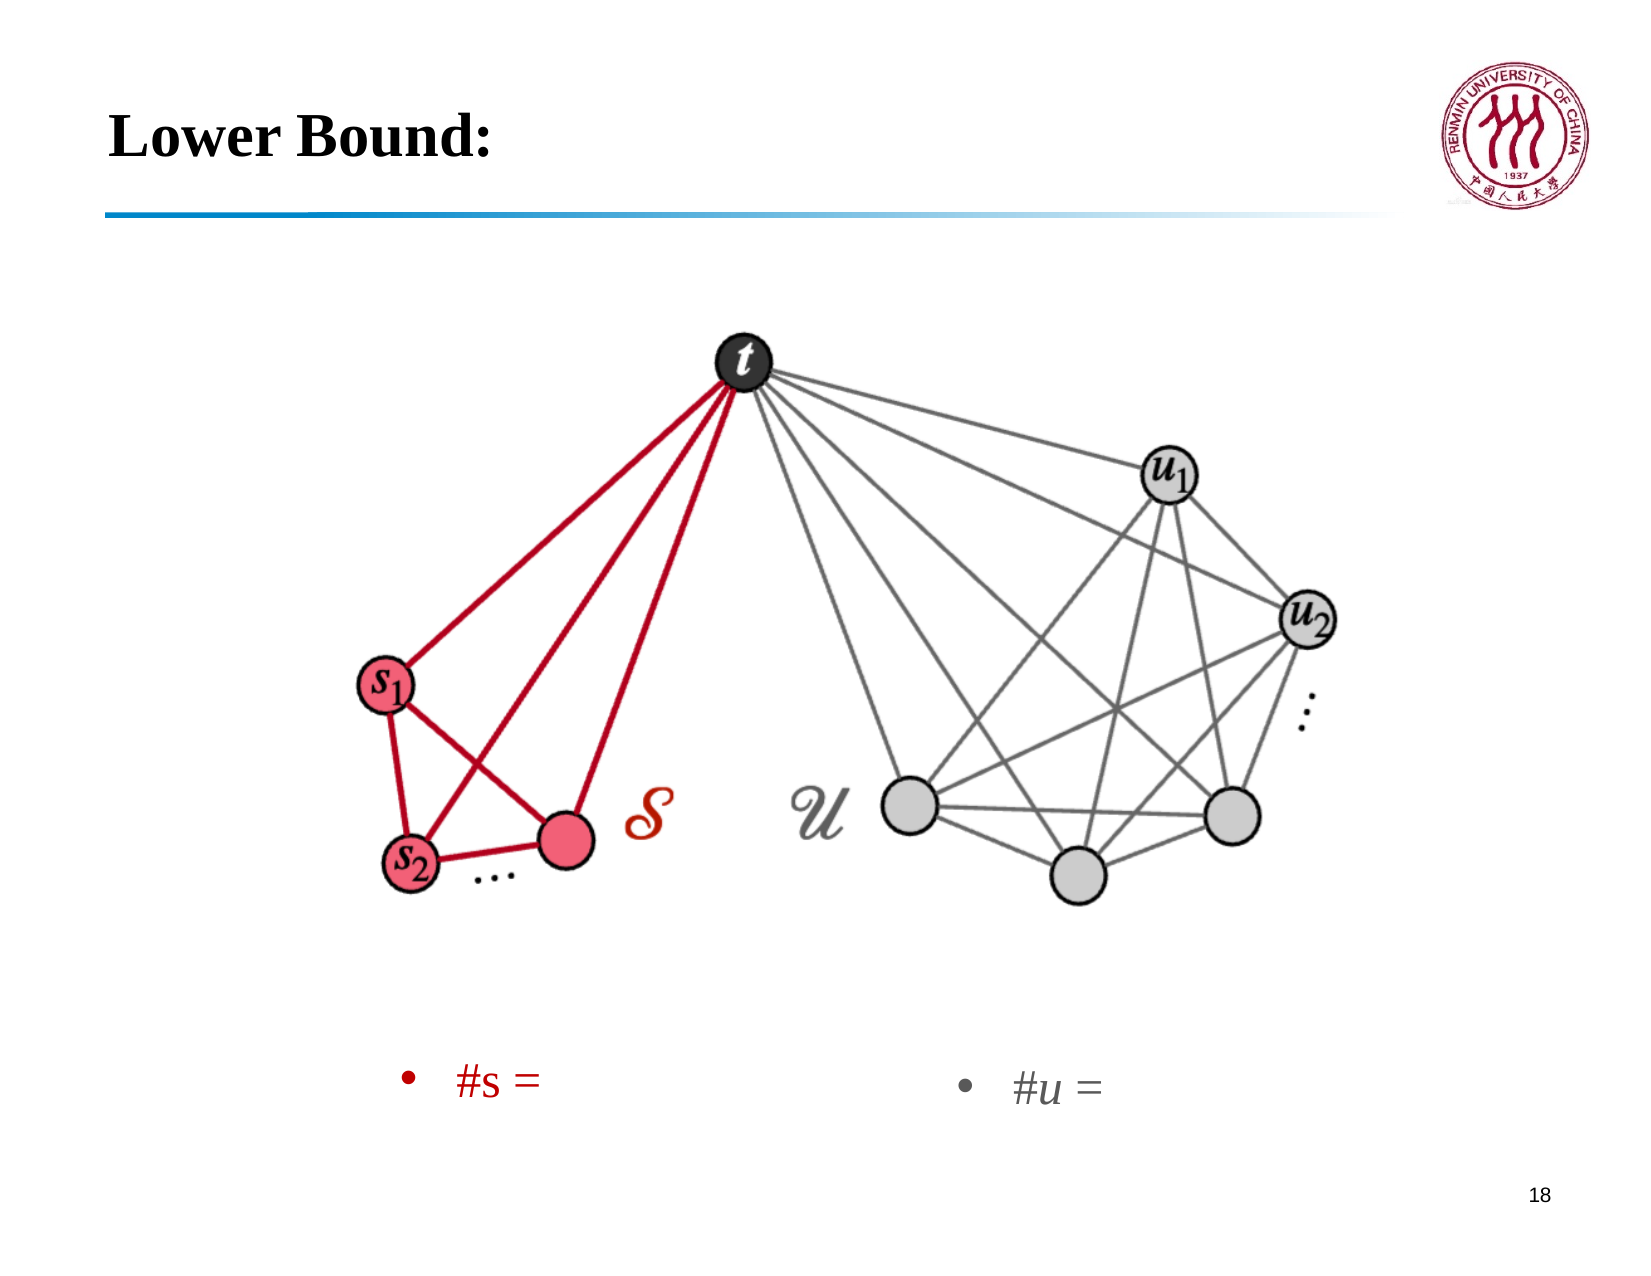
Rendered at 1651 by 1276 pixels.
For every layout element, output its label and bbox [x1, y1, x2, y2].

picture [264, 229, 1397, 957]
picture [1439, 60, 1591, 211]
text_box [102, 210, 1406, 221]
